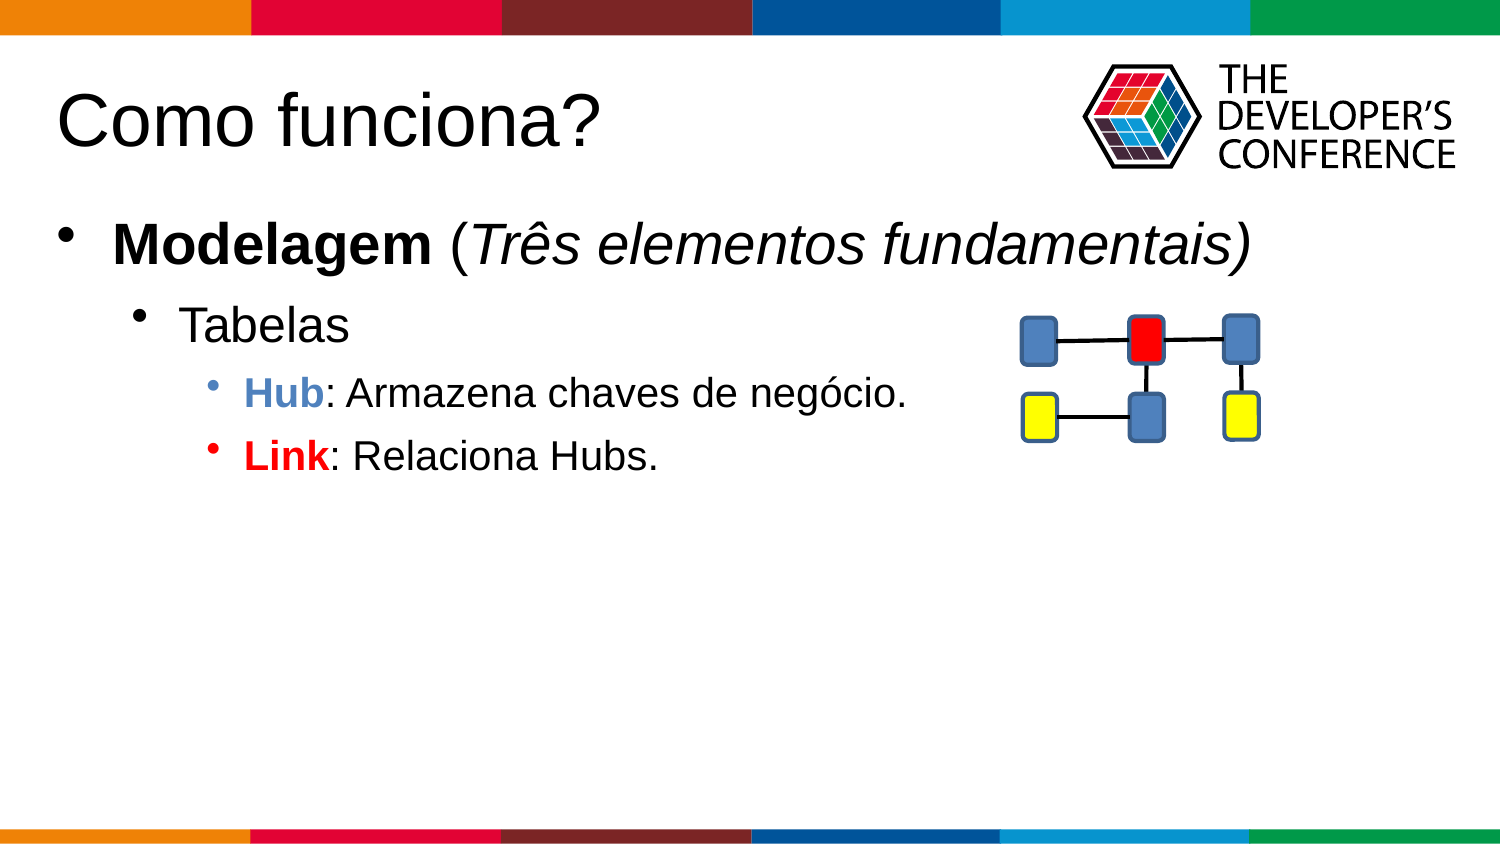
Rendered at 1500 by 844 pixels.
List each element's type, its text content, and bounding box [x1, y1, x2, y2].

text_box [1021, 315, 1260, 442]
title Como funciona? [41, 59, 975, 174]
list Modelagem (Três elementos fundamentais) Tabelas Hub: Armazena chaves de negócio. Link: Relaciona Hubs. [41, 191, 1459, 750]
